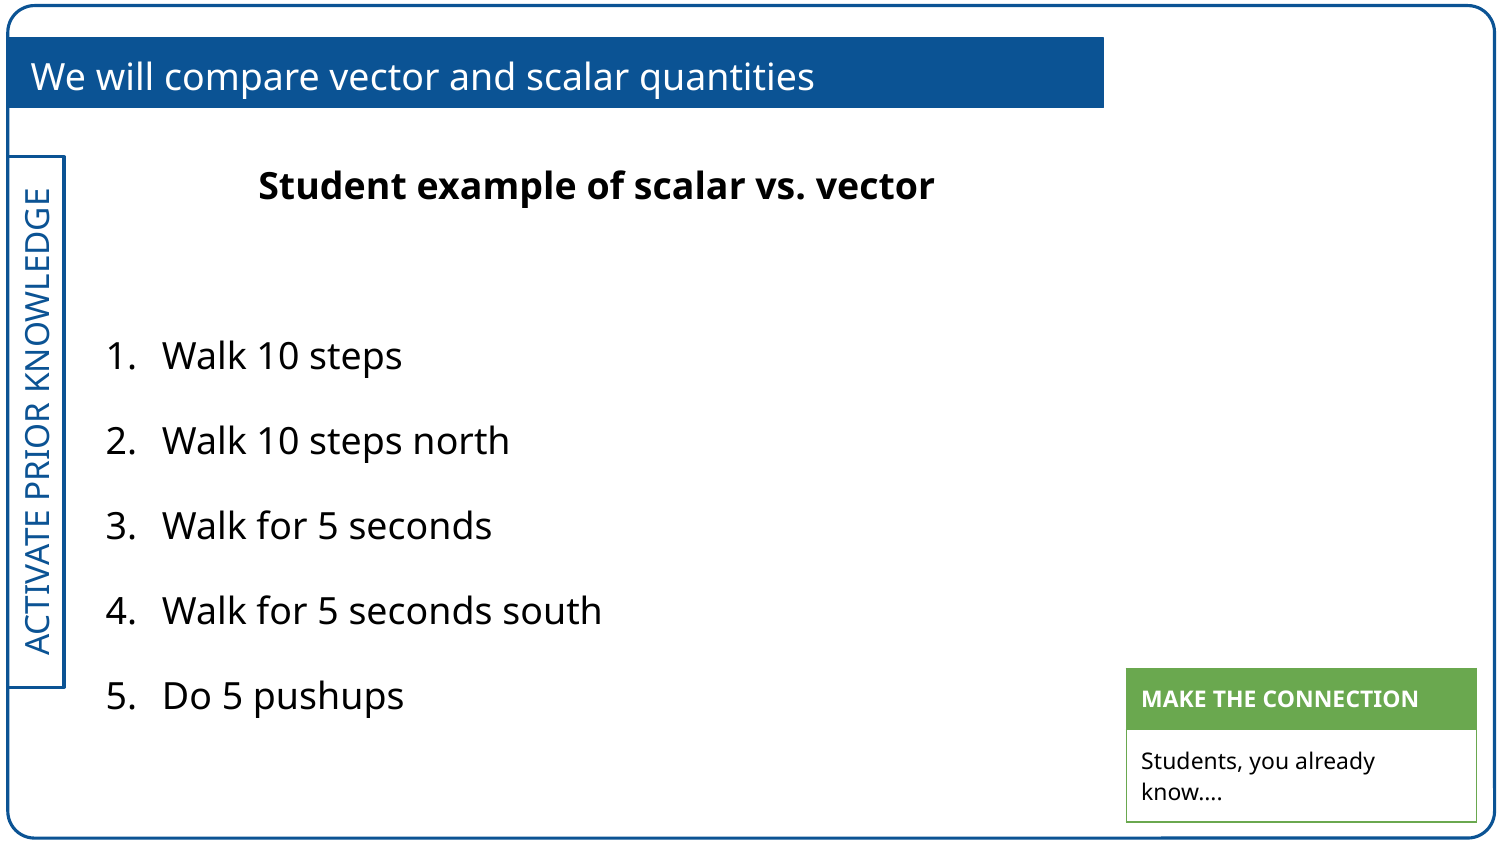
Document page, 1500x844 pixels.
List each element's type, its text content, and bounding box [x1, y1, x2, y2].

table_cell Students, you already know…. [1127, 730, 1476, 821]
table_header MAKE THE CONNECTION [1127, 669, 1476, 729]
subtitle We will compare vector and scalar quantities [15, 43, 1097, 101]
list Student example of scalar vs. vector Walk 10 steps Walk 10 steps north Walk for 5 seconds Walk for 5 seconds south Do 5 pushups [90, 139, 1104, 807]
